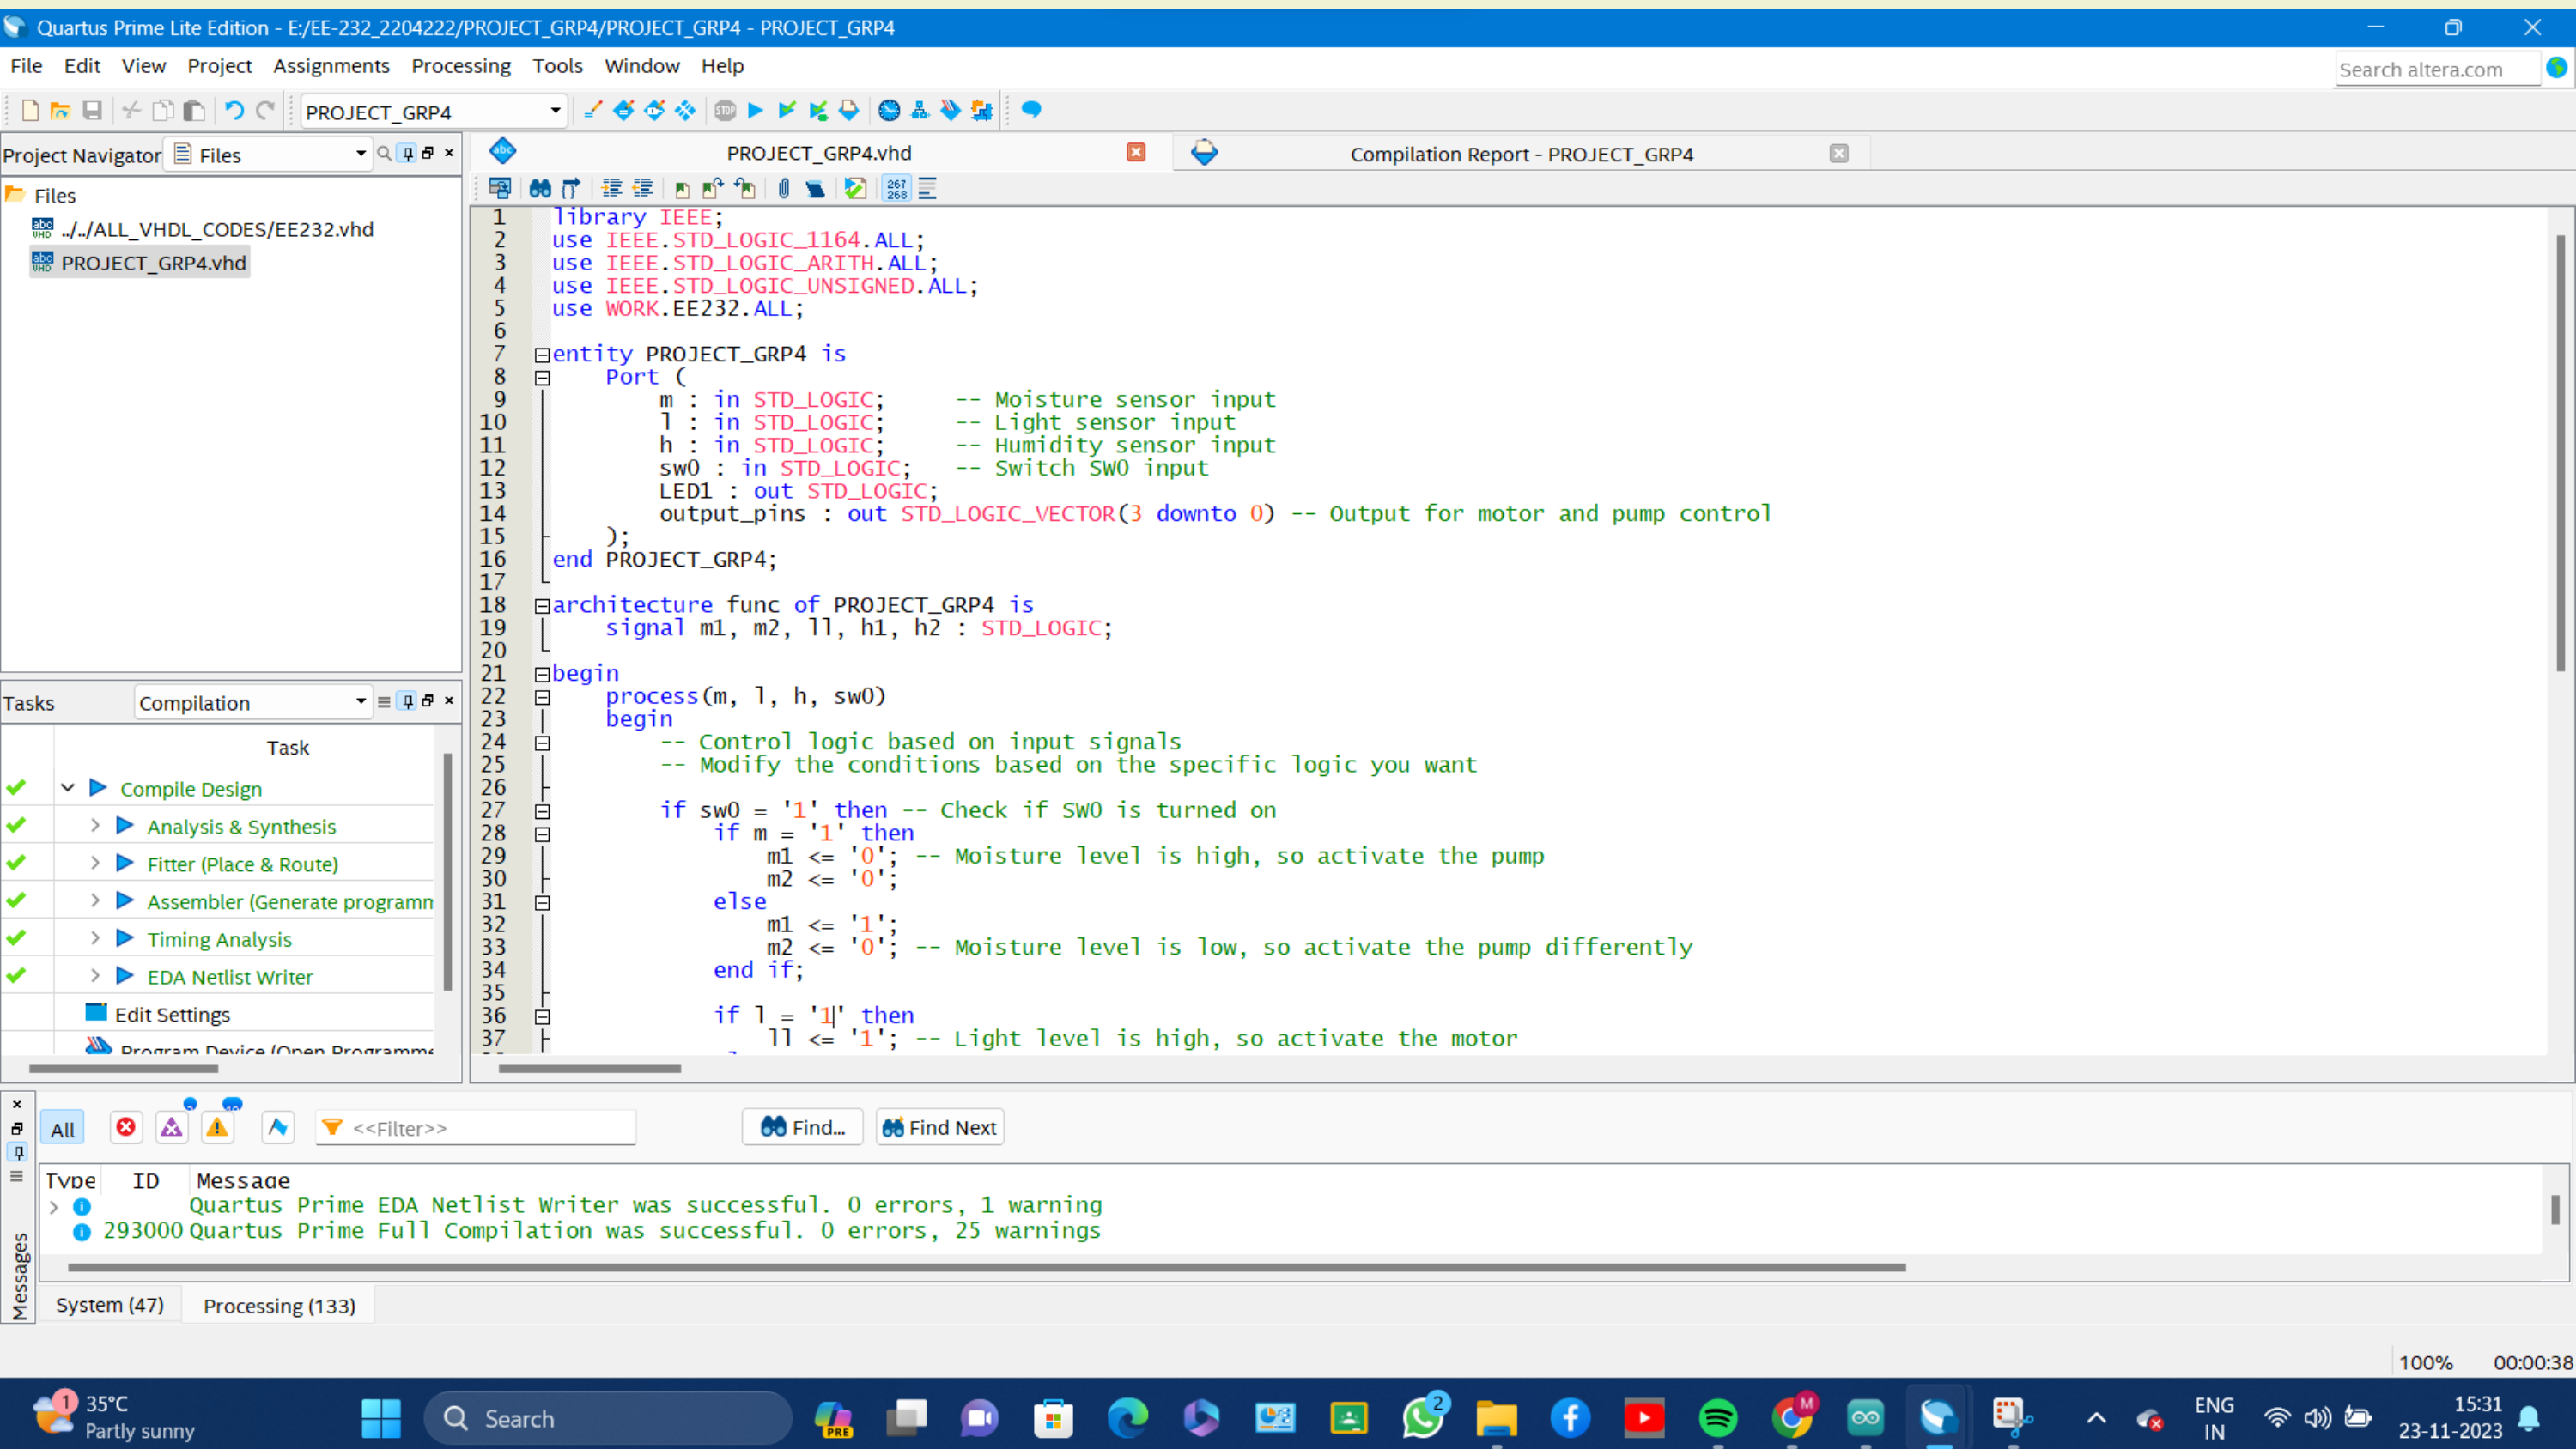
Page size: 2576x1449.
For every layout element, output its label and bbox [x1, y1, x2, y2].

text_box [0, 9, 2576, 1449]
